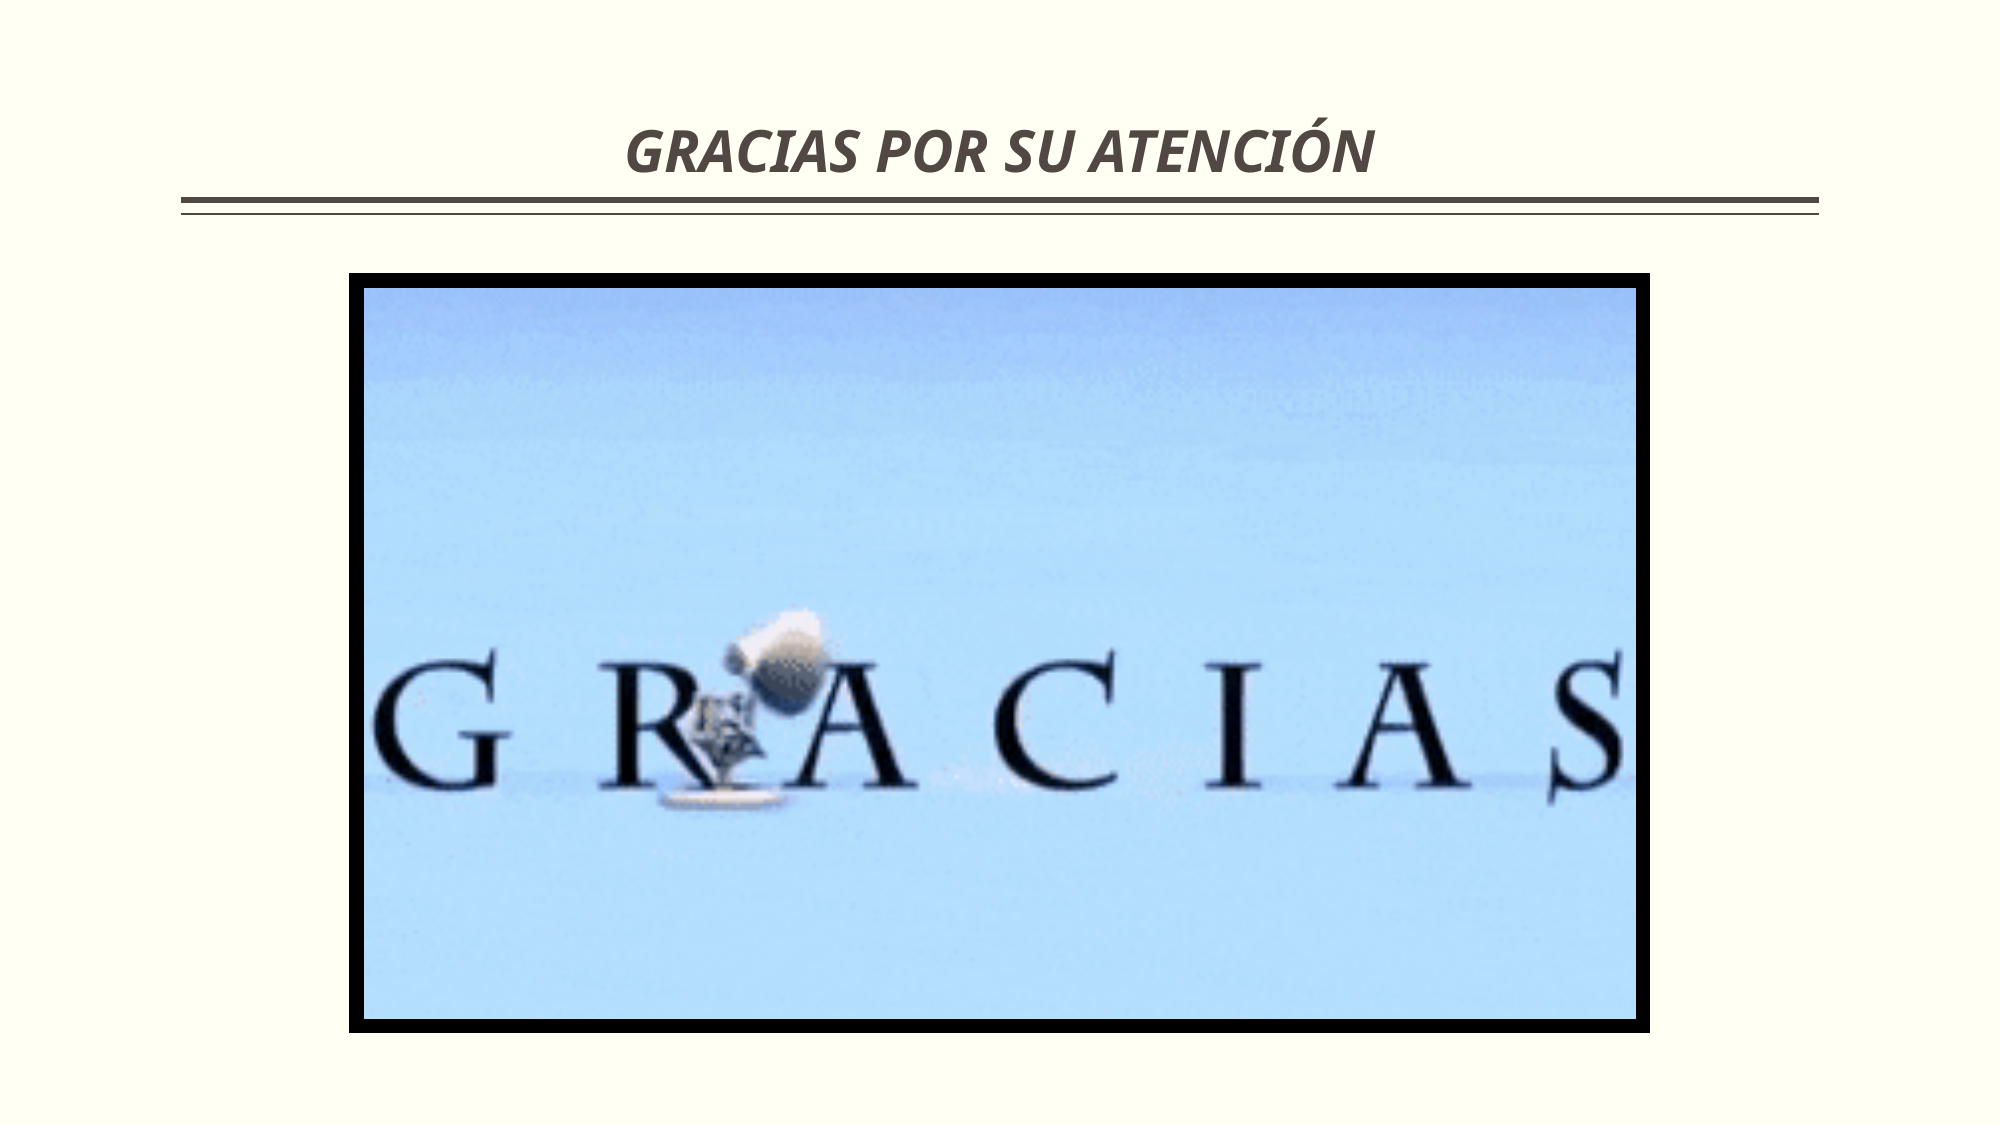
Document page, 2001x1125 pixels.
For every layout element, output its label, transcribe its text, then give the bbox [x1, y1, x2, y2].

picture [363, 287, 1636, 1019]
title GRACIAS POR SU ATENCIÓN [181, 12, 1819, 193]
